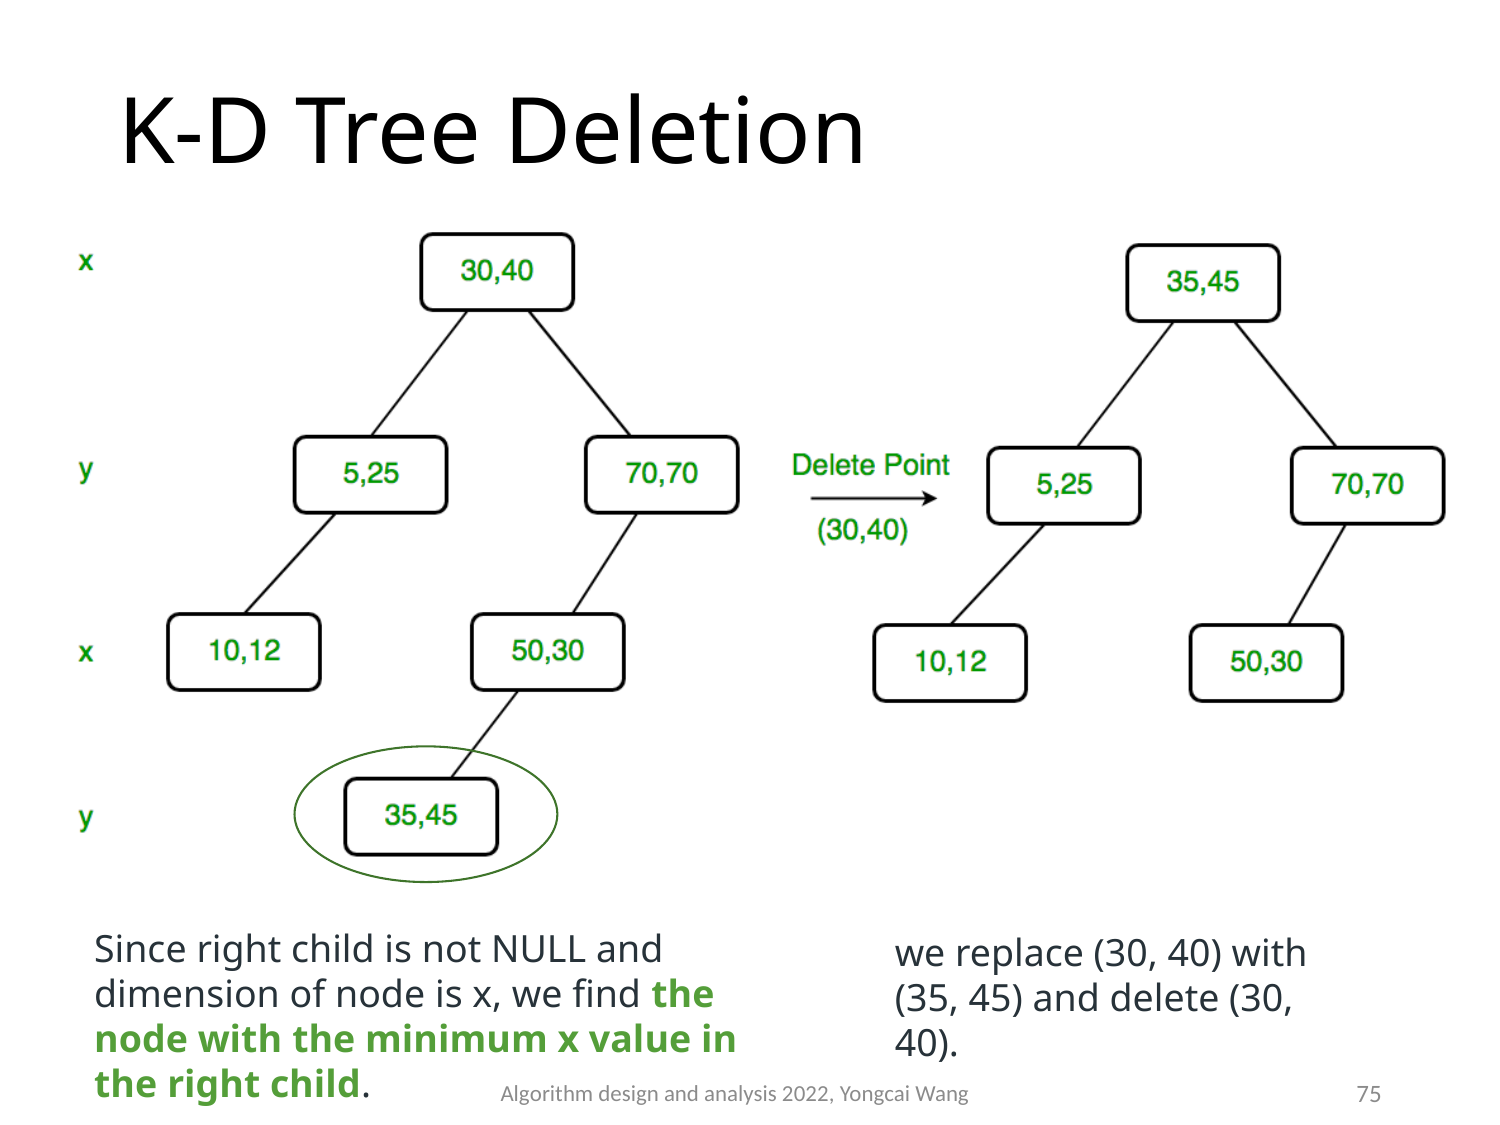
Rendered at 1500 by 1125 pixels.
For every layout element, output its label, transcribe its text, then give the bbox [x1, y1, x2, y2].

text_box we replace (30, 40) with (35, 45) and delete (30, 40). [879, 921, 1366, 1072]
title K-D Tree Deletion [103, 59, 1397, 208]
picture [51, 207, 750, 883]
picture [772, 218, 1471, 893]
footer Algorithm design and analysis 2022, Yongcai Wang [452, 1062, 1018, 1123]
text_box Since right child is not NULL and dimension of node is x, we find the node with the minimum x value in the right child. [79, 917, 773, 1112]
slide_number 75 [1059, 1062, 1397, 1123]
